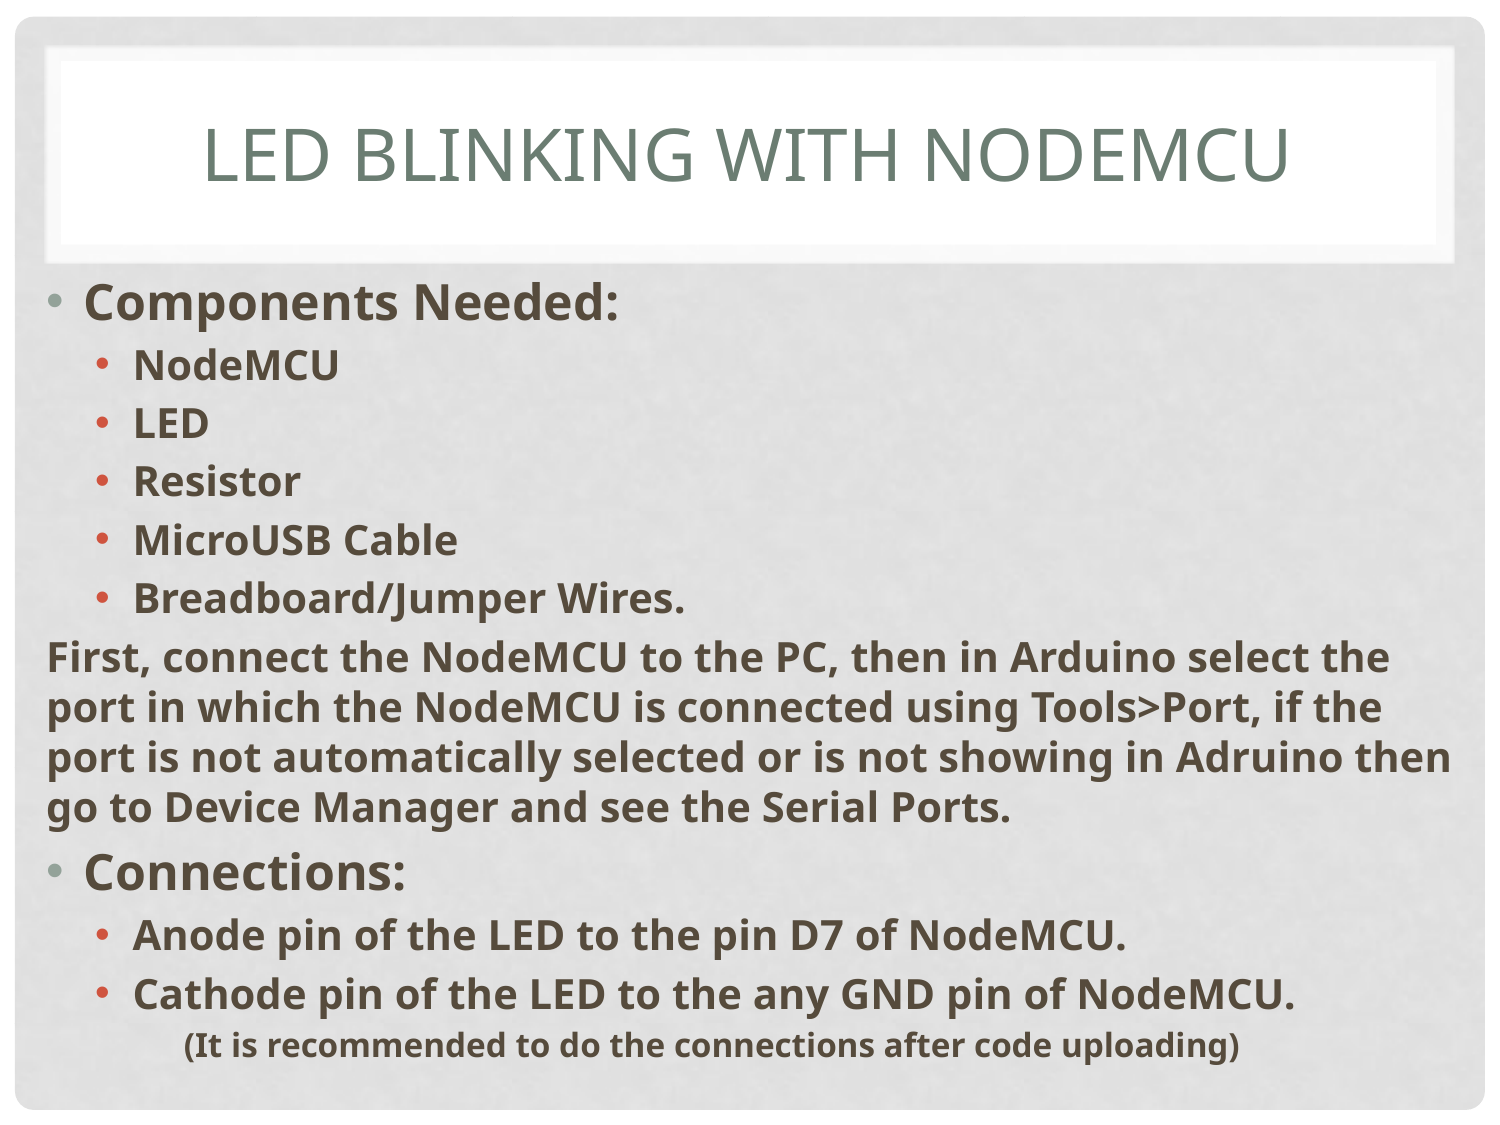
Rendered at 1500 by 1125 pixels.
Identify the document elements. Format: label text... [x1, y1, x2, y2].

list Components Needed: NodeMCU LED Resistor MicroUSB Cable Breadboard/Jumper Wires. First, connect the NodeMCU to the PC, then in Arduino select the port in which the NodeMCU is connected using Tools>Port, if the port is not automatically selected or is not showing in Adruino then go to Device Manager and see the Serial Ports. Connections: Anode pin of the LED to the pin D7 of NodeMCU. Cathode pin of the LED to the any GND pin of NodeMCU. (It is recommended to do the connections after code uploading) [12, 262, 1488, 1113]
title LED Blinking with NodeMCU [69, 66, 1425, 238]
